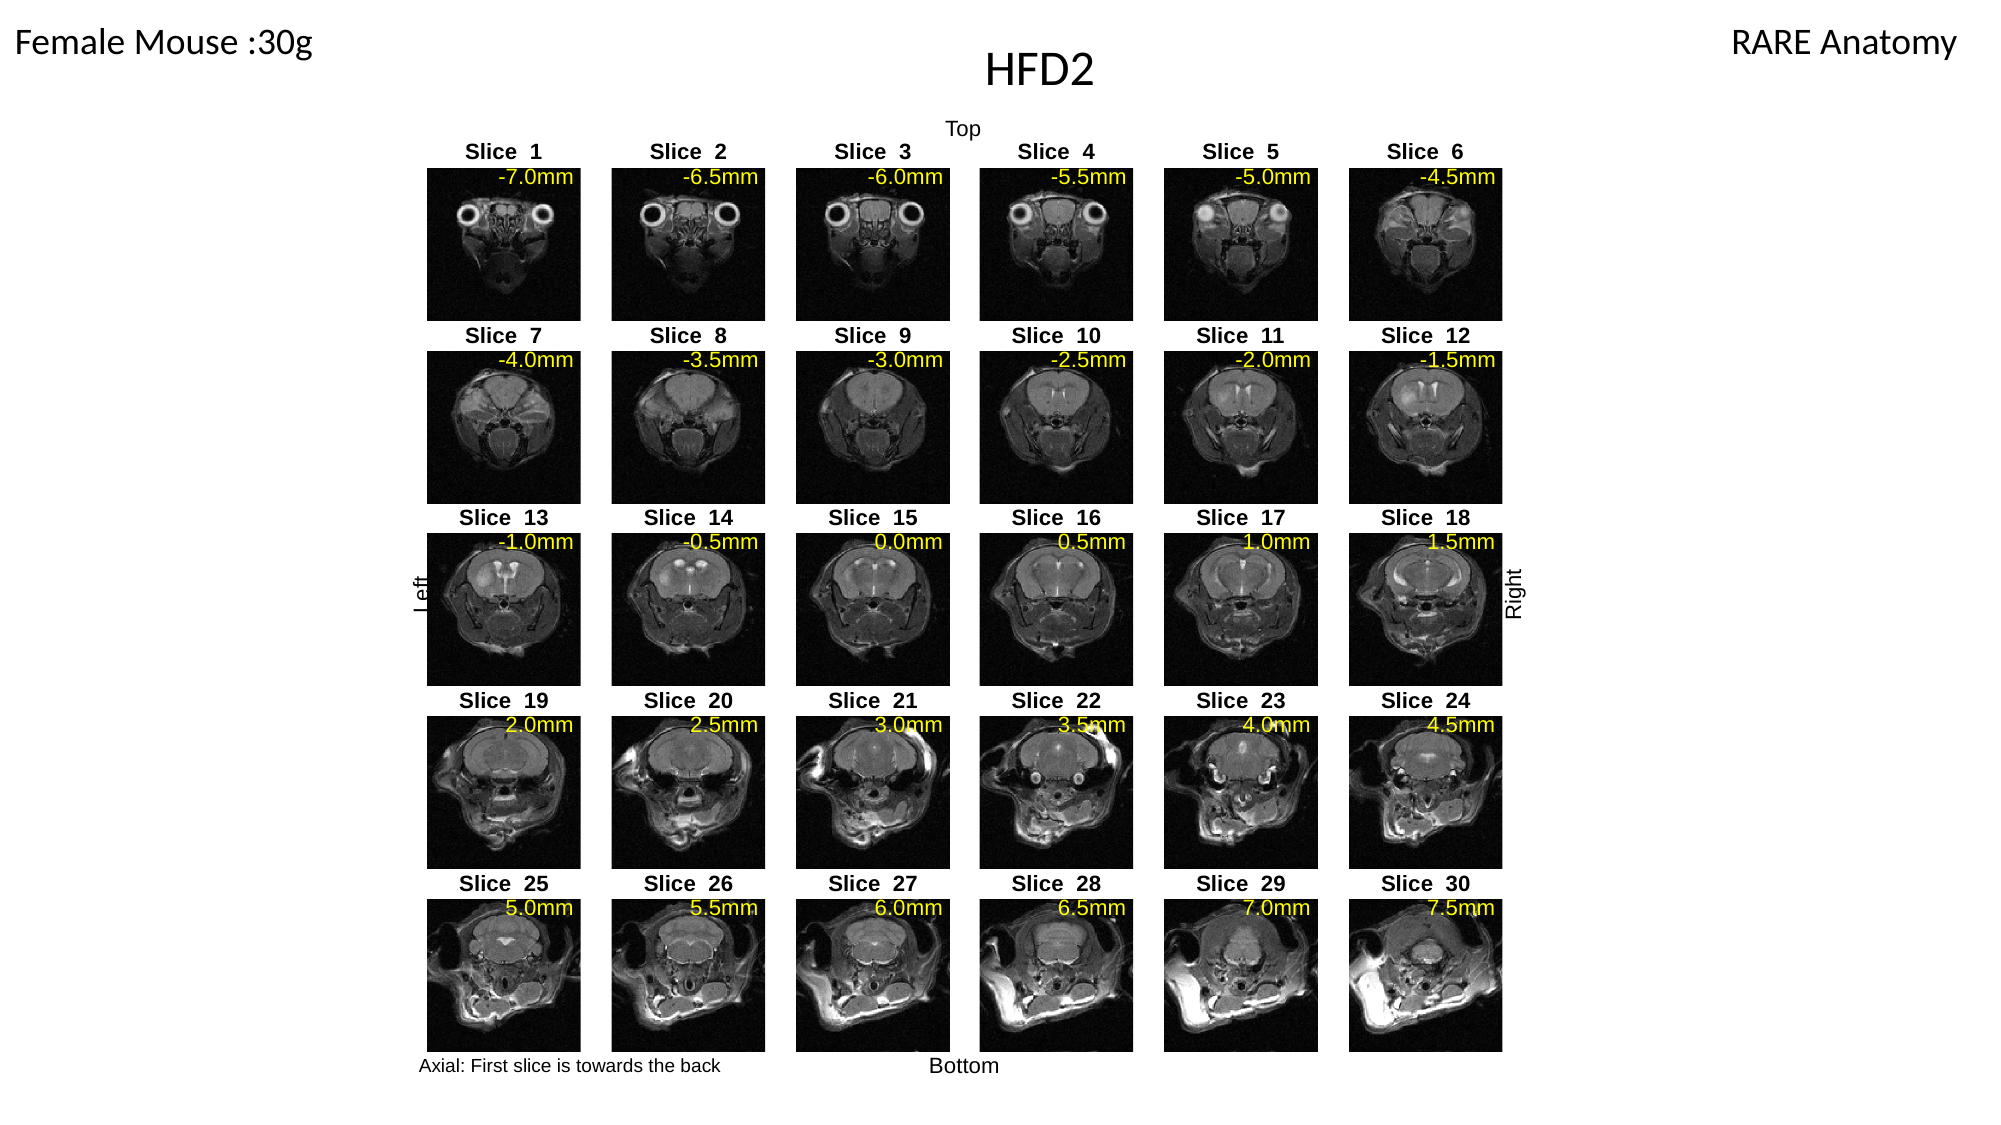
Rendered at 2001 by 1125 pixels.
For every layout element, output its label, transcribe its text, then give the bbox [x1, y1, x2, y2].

text_box Female Mouse :30g [0, 9, 365, 70]
subtitle HFD2 [289, 34, 1790, 106]
text_box RARE Anatomy [1716, 9, 1973, 70]
picture [395, 106, 1533, 1082]
